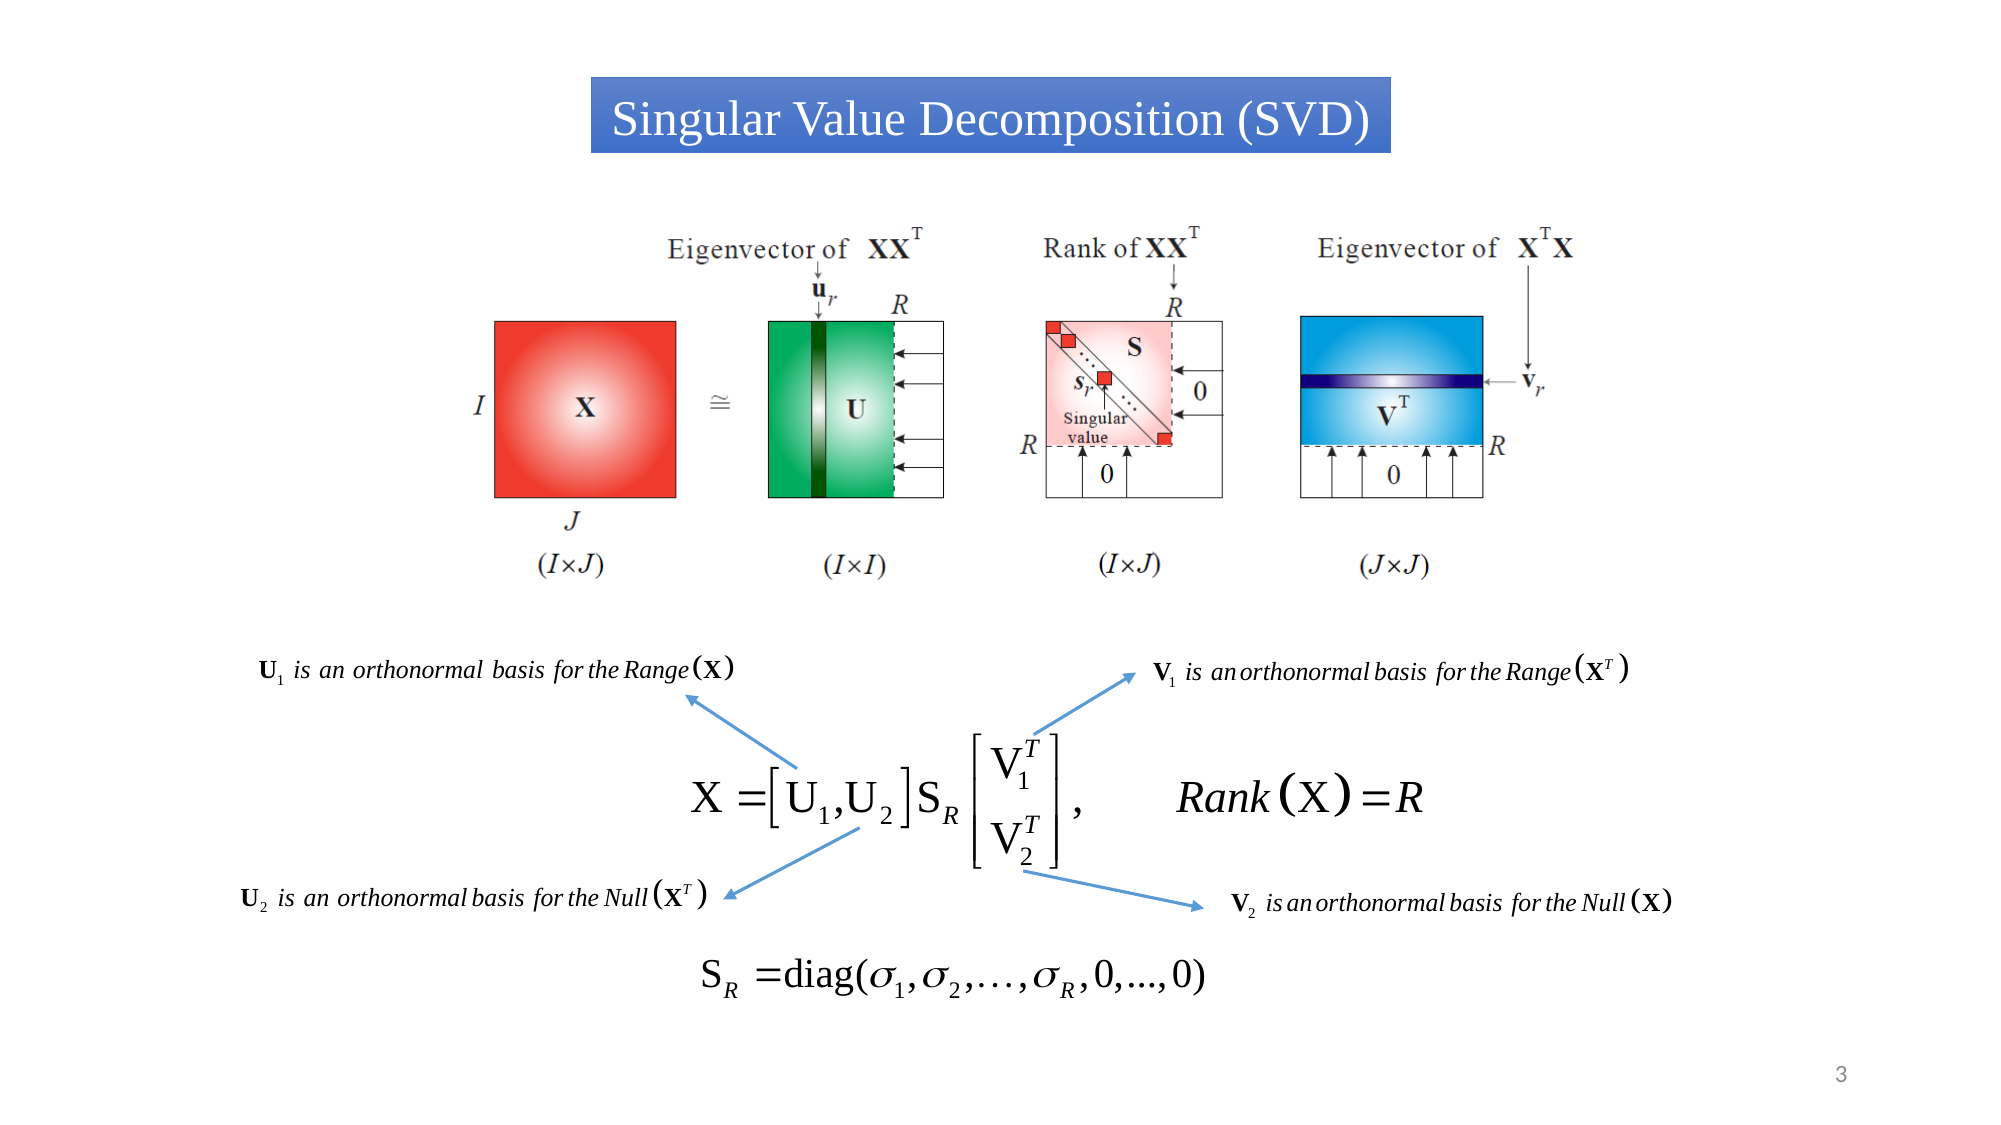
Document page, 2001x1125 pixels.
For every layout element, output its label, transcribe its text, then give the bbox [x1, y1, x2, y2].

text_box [236, 875, 711, 924]
picture [457, 213, 1582, 593]
slide_number 3 [1412, 1042, 1863, 1103]
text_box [683, 725, 1433, 878]
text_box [1023, 870, 1205, 909]
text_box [1227, 883, 1675, 927]
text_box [254, 650, 737, 694]
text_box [723, 827, 860, 900]
text_box Singular Value Decomposition (SVD) [591, 77, 1391, 153]
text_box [695, 946, 1215, 1009]
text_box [1033, 672, 1137, 735]
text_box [685, 694, 798, 769]
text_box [1149, 650, 1632, 699]
